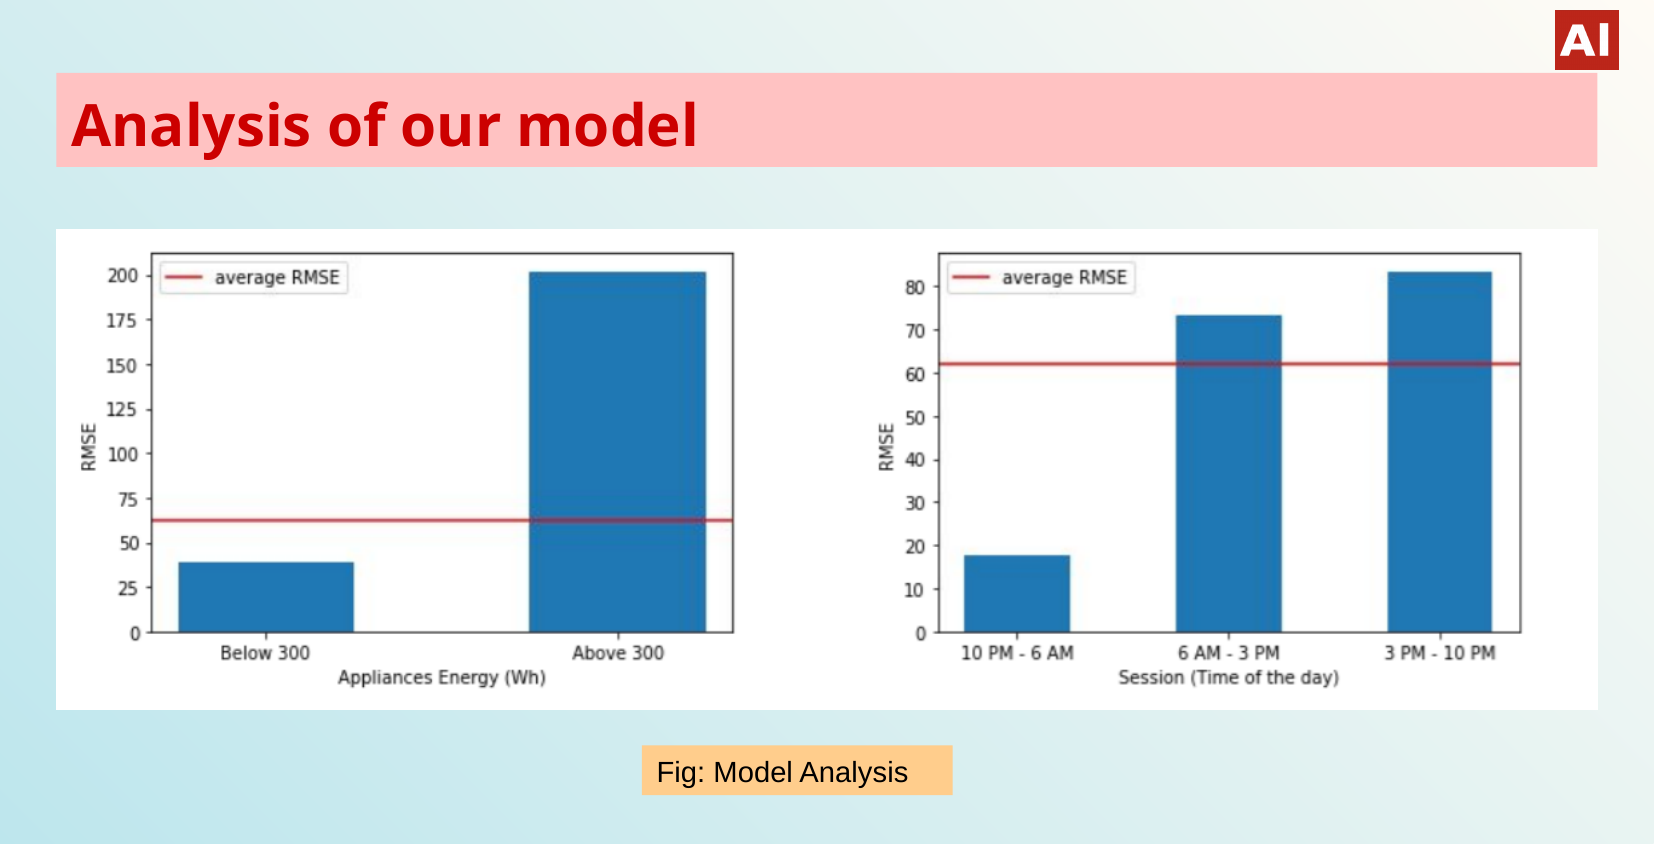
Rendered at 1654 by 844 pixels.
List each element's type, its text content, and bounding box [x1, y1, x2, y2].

text_box Fig: Model Analysis [641, 745, 953, 796]
picture [1555, 10, 1619, 70]
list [56, 229, 1598, 710]
title Analysis of our model [56, 72, 1598, 167]
